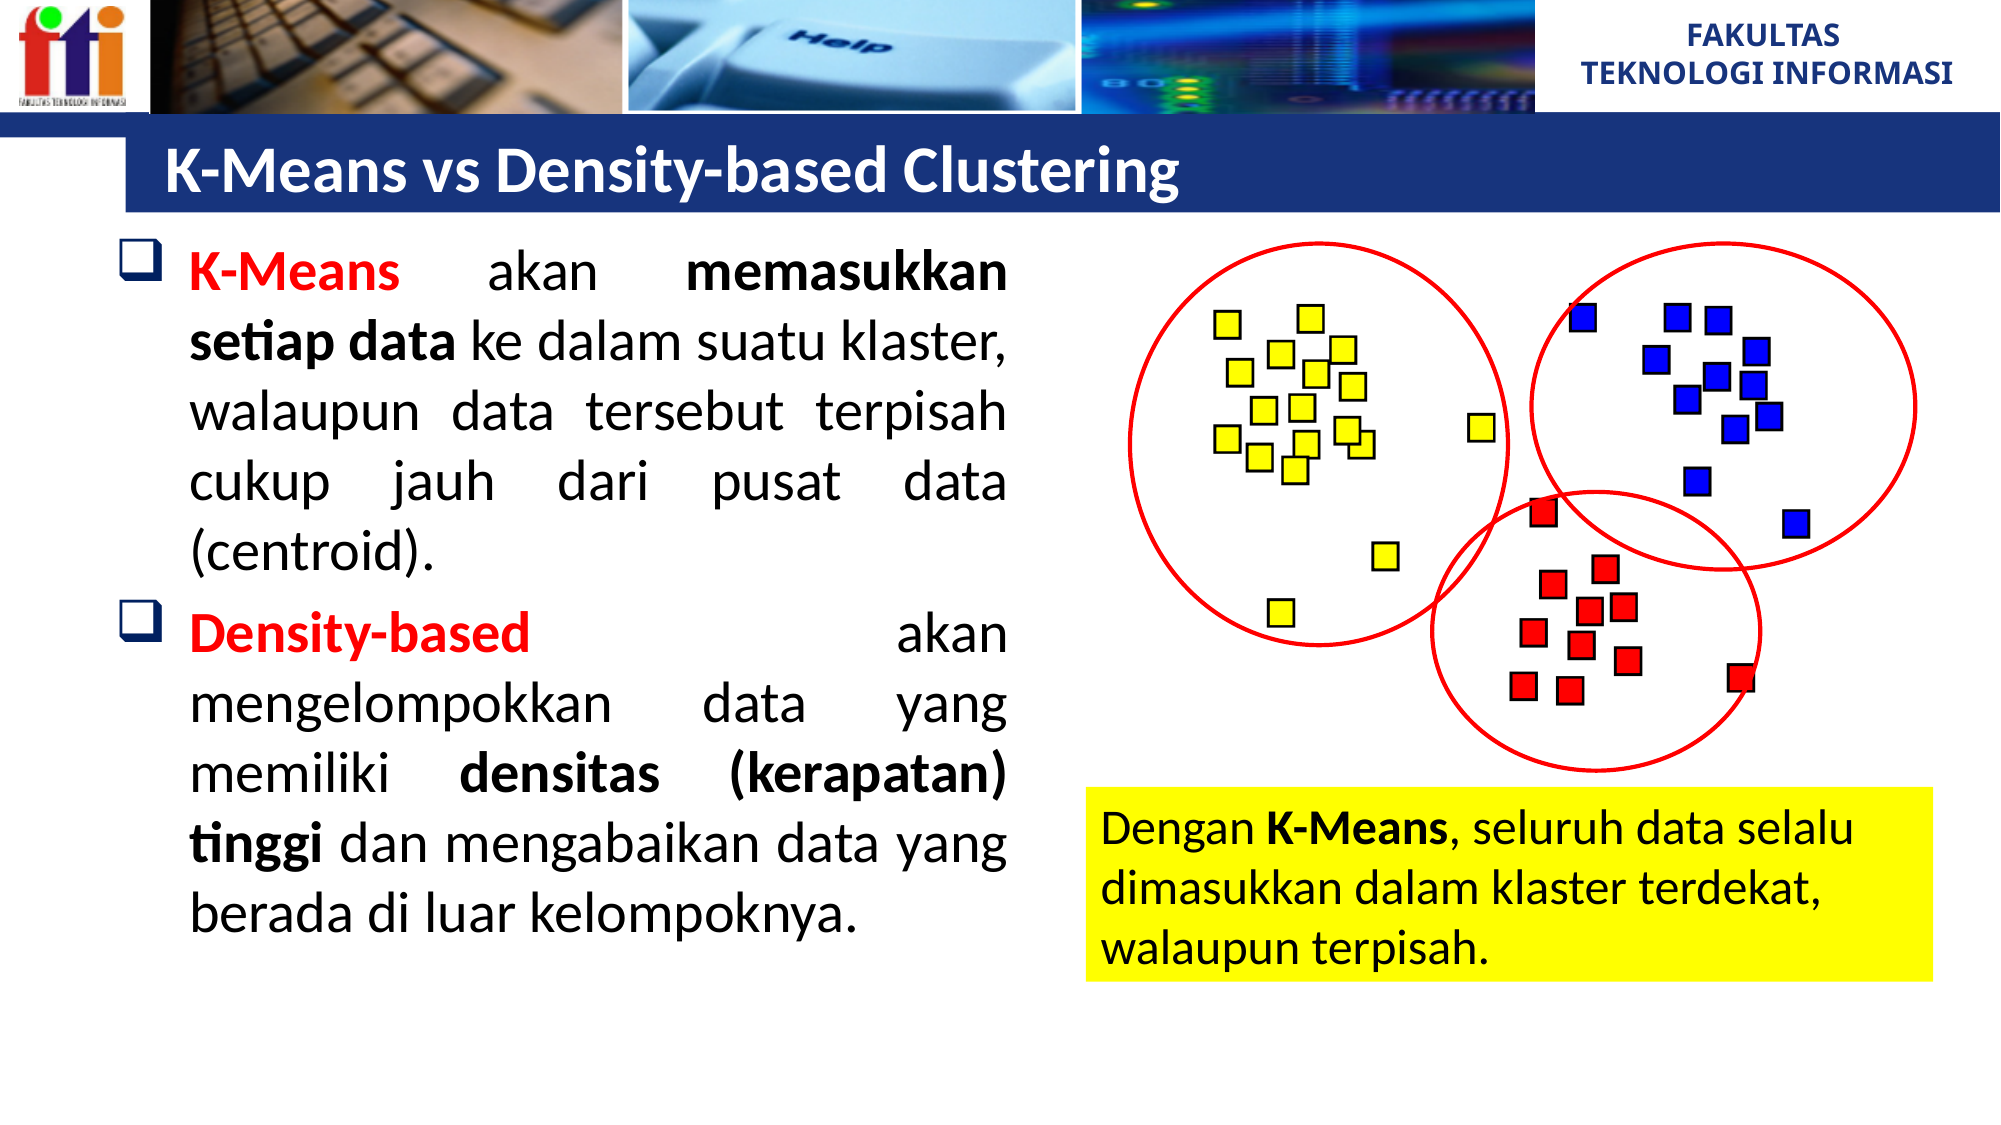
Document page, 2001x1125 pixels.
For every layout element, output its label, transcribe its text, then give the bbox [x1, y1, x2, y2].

list K-Means akan memasukkan setiap data ke dalam suatu klaster, walaupun data tersebut terpisah cukup jauh dari pusat data (centroid). Density-based akan mengelompokkan data yang memiliki densitas (kerapatan) tinggi dan mengabaikan data yang berada di luar kelompoknya. [99, 224, 1024, 1038]
picture [149, 0, 1535, 114]
title K-Means vs Density-based Clustering [149, 119, 1934, 213]
picture [1085, 212, 1934, 780]
picture [19, 6, 126, 106]
text_box Dengan K-Means, seluruh data selalu dimasukkan dalam klaster terdekat, walaupun terpisah. [1085, 787, 1934, 982]
